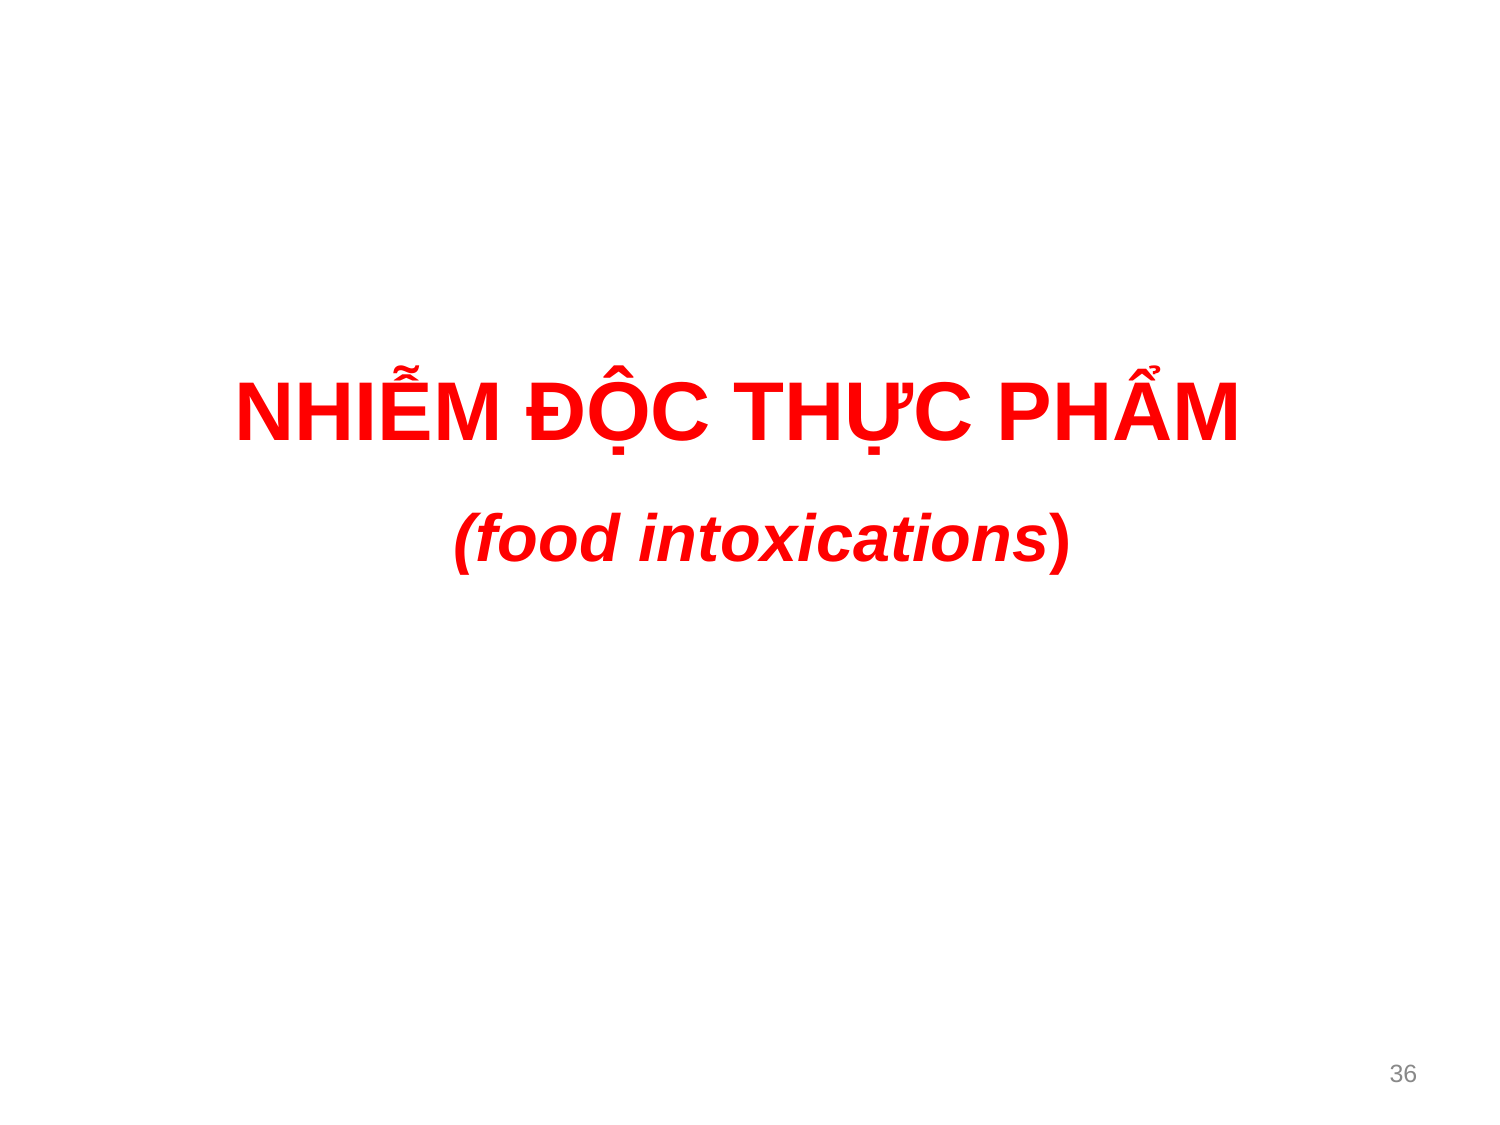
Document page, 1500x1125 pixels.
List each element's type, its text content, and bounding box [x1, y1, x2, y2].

text_box NHIỄM ĐỘC THỰC PHẨM [112, 350, 1388, 465]
text_box (food intoxications) [124, 487, 1400, 583]
slide_number 36 [1379, 1050, 1426, 1095]
